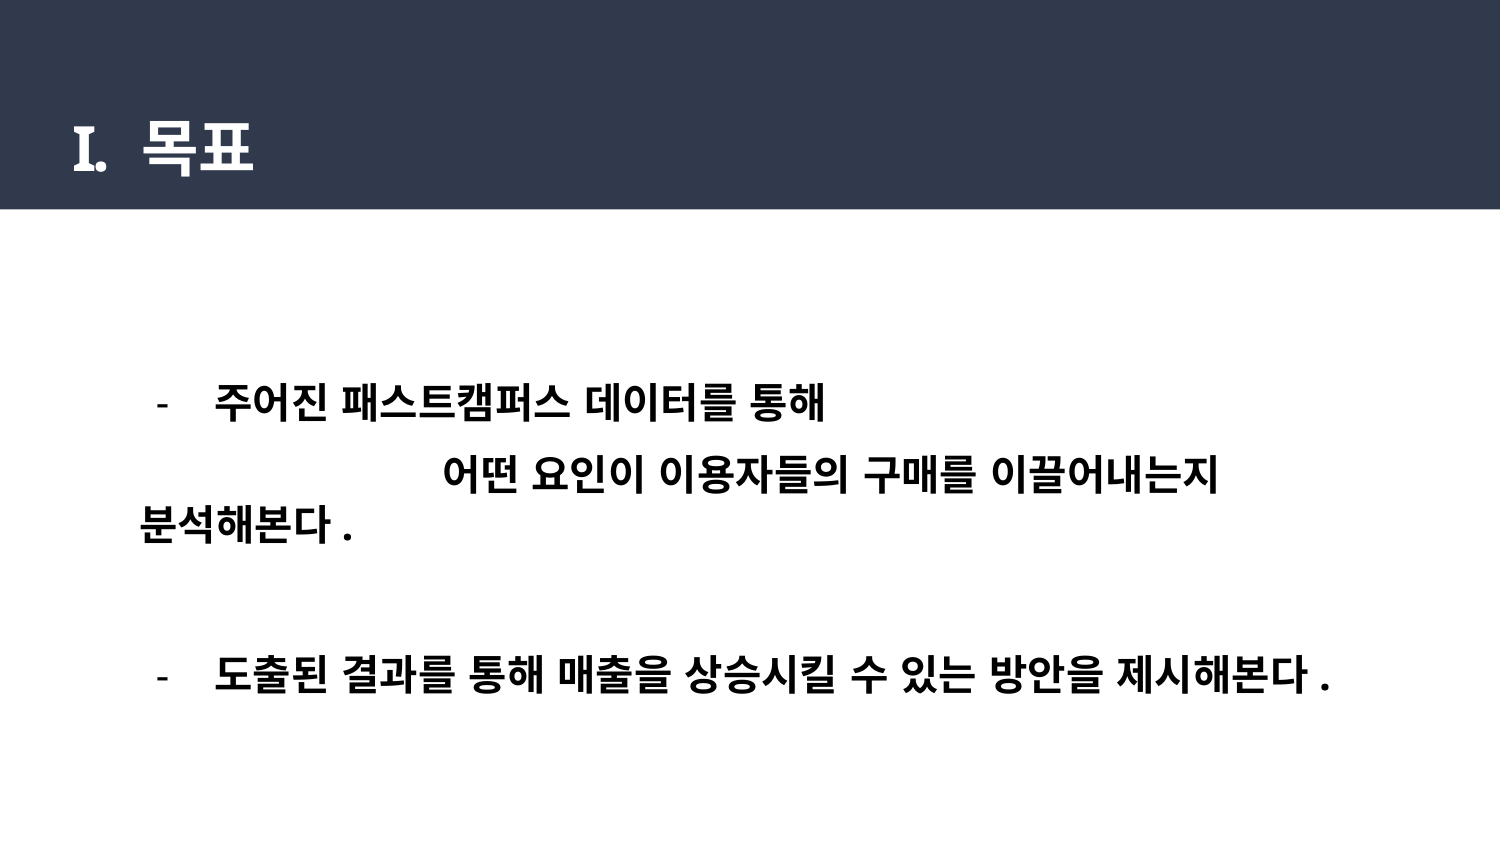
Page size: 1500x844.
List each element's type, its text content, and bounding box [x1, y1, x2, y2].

title 목표 [51, 82, 1449, 185]
text_box 주어진 패스트캠퍼스 데이터를 통해 어떤 요인이 이용자들의 구매를 이끌어내는지 분석해본다. 도출된 결과를 통해 매출을 상승시킬 수 있는 방안을 제시해본다. [124, 361, 1376, 715]
